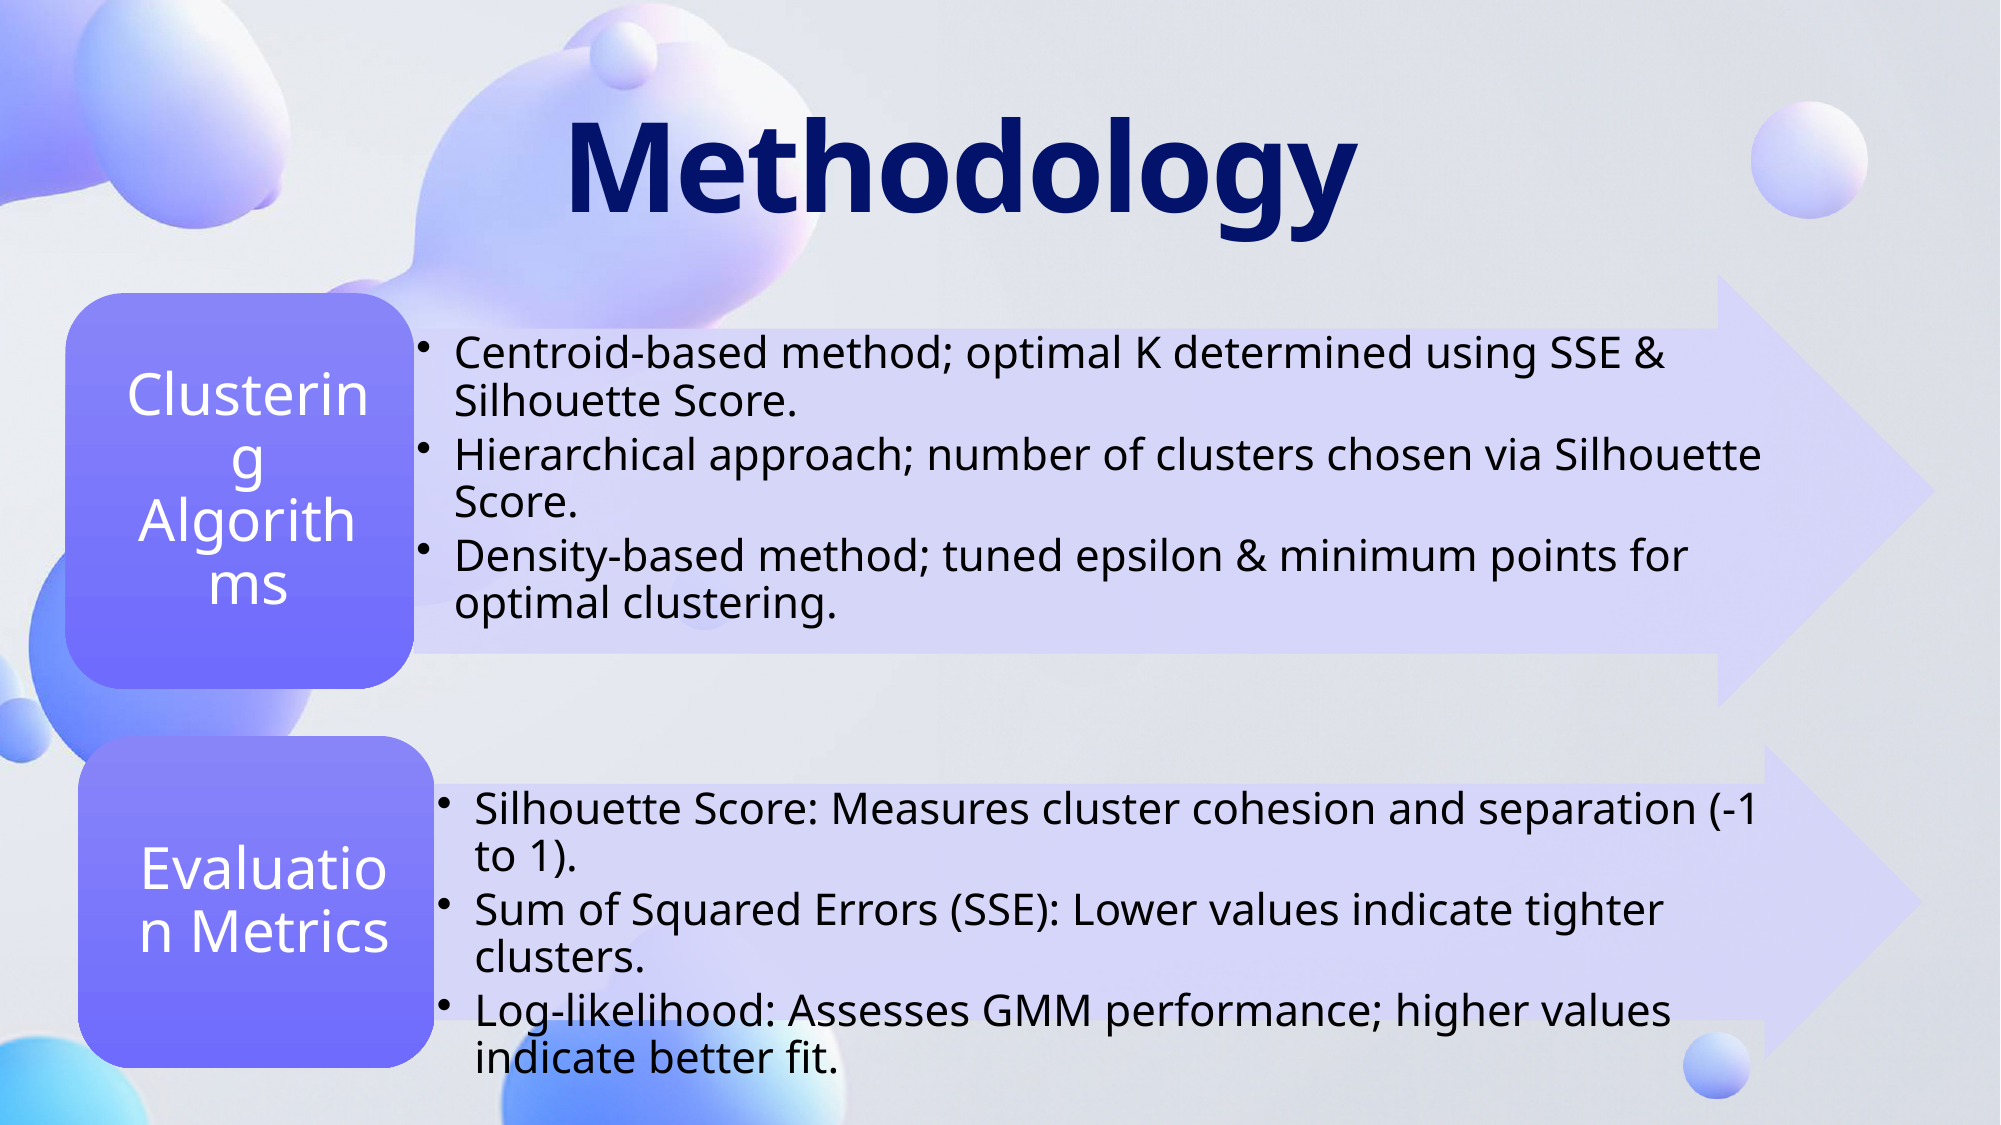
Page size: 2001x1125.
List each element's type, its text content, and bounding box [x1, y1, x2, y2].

title Methodology [385, 56, 1535, 248]
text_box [0, 274, 2000, 1069]
picture [0, 0, 2001, 1125]
